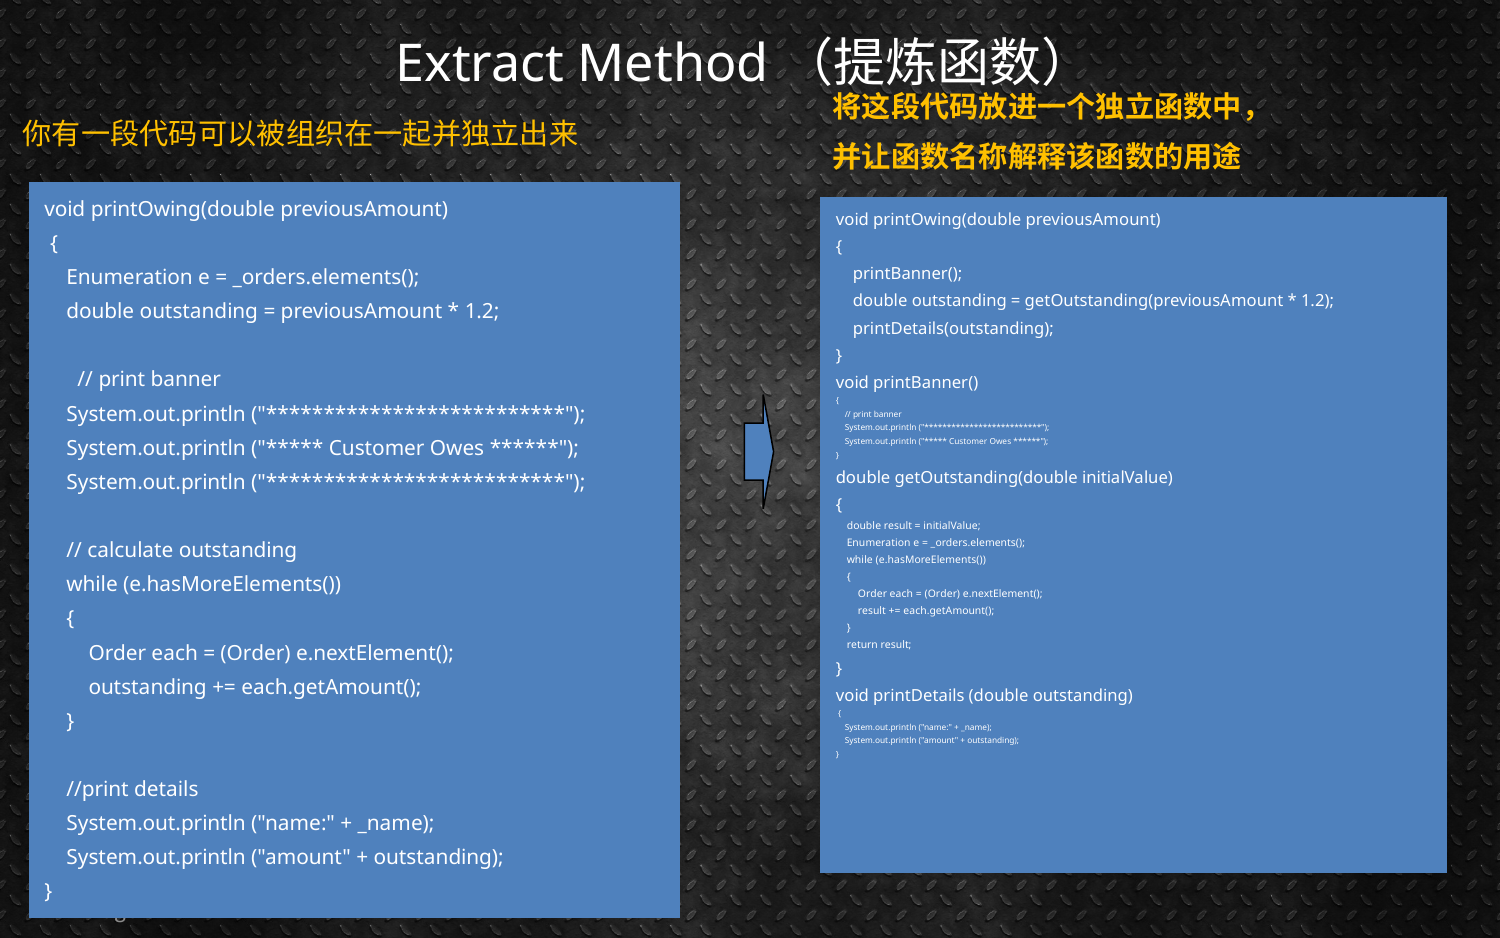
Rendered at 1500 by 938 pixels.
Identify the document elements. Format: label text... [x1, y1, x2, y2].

text_box 你有一段代码可以被组织在一起并独立出来 [10, 109, 703, 156]
list void printOwing(double previousAmount) { Enumeration e = _orders.elements(); double outstanding = previousAmount * 1.2; // print banner System.out.println ("**************************"); System.out.println ("***** Customer Owes ******"); System.out.println ("**************************"); // calculate outstanding while (e.hasMoreElements()) { Order each = (Order) e.nextElement(); outstanding += each.getAmount(); } //print details System.out.println ("name:" + _name); System.out.println ("amount" + outstanding); } [29, 182, 680, 918]
text_box [744, 394, 774, 509]
text_box 将这段代码放进一个独立函数中， 并让函数名称解释该函数的用途 [820, 82, 1353, 179]
list void printOwing(double previousAmount) { printBanner(); double outstanding = getOutstanding(previousAmount * 1.2); printDetails(outstanding); } void printBanner() { // print banner System.out.println ("**************************"); System.out.println ("***** Customer Owes ******"); } double getOutstanding(double initialValue) { double result = initialValue; Enumeration e = _orders.elements(); while (e.hasMoreElements()) { Order each = (Order) e.nextElement(); result += each.getAmount(); } return result; } void printDetails (double outstanding) { System.out.println ("name:" + _name); System.out.println ("amount" + outstanding); } [820, 197, 1447, 873]
picture [0, 0, 1500, 938]
title Extract Method（提炼函数） [69, 10, 1420, 111]
